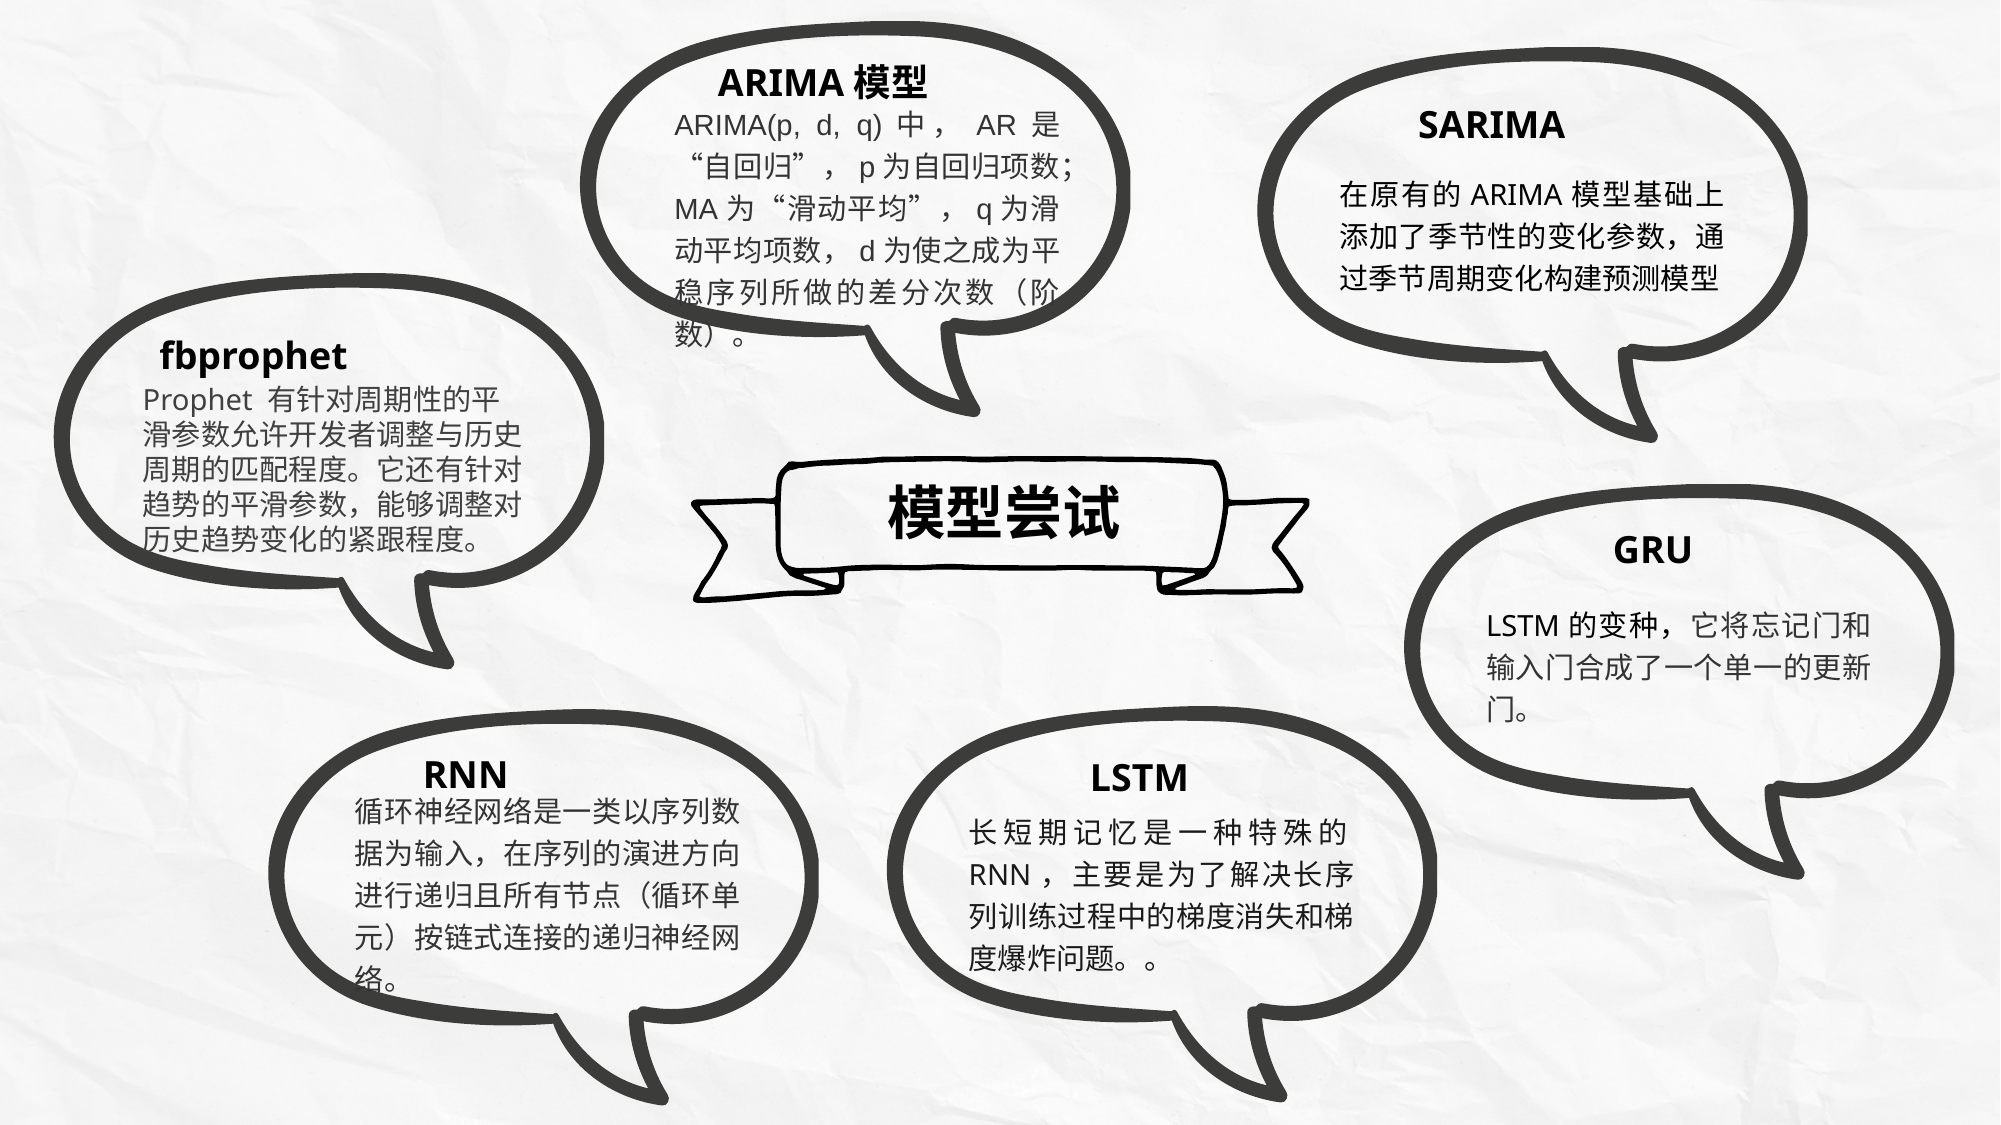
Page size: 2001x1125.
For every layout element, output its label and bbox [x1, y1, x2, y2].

text_box [579, 21, 1131, 418]
text_box [52, 273, 605, 670]
text_box [1256, 47, 1808, 444]
text_box [267, 709, 819, 1106]
text_box [690, 456, 1310, 603]
text_box [886, 706, 1444, 1103]
text_box [1403, 484, 1966, 880]
